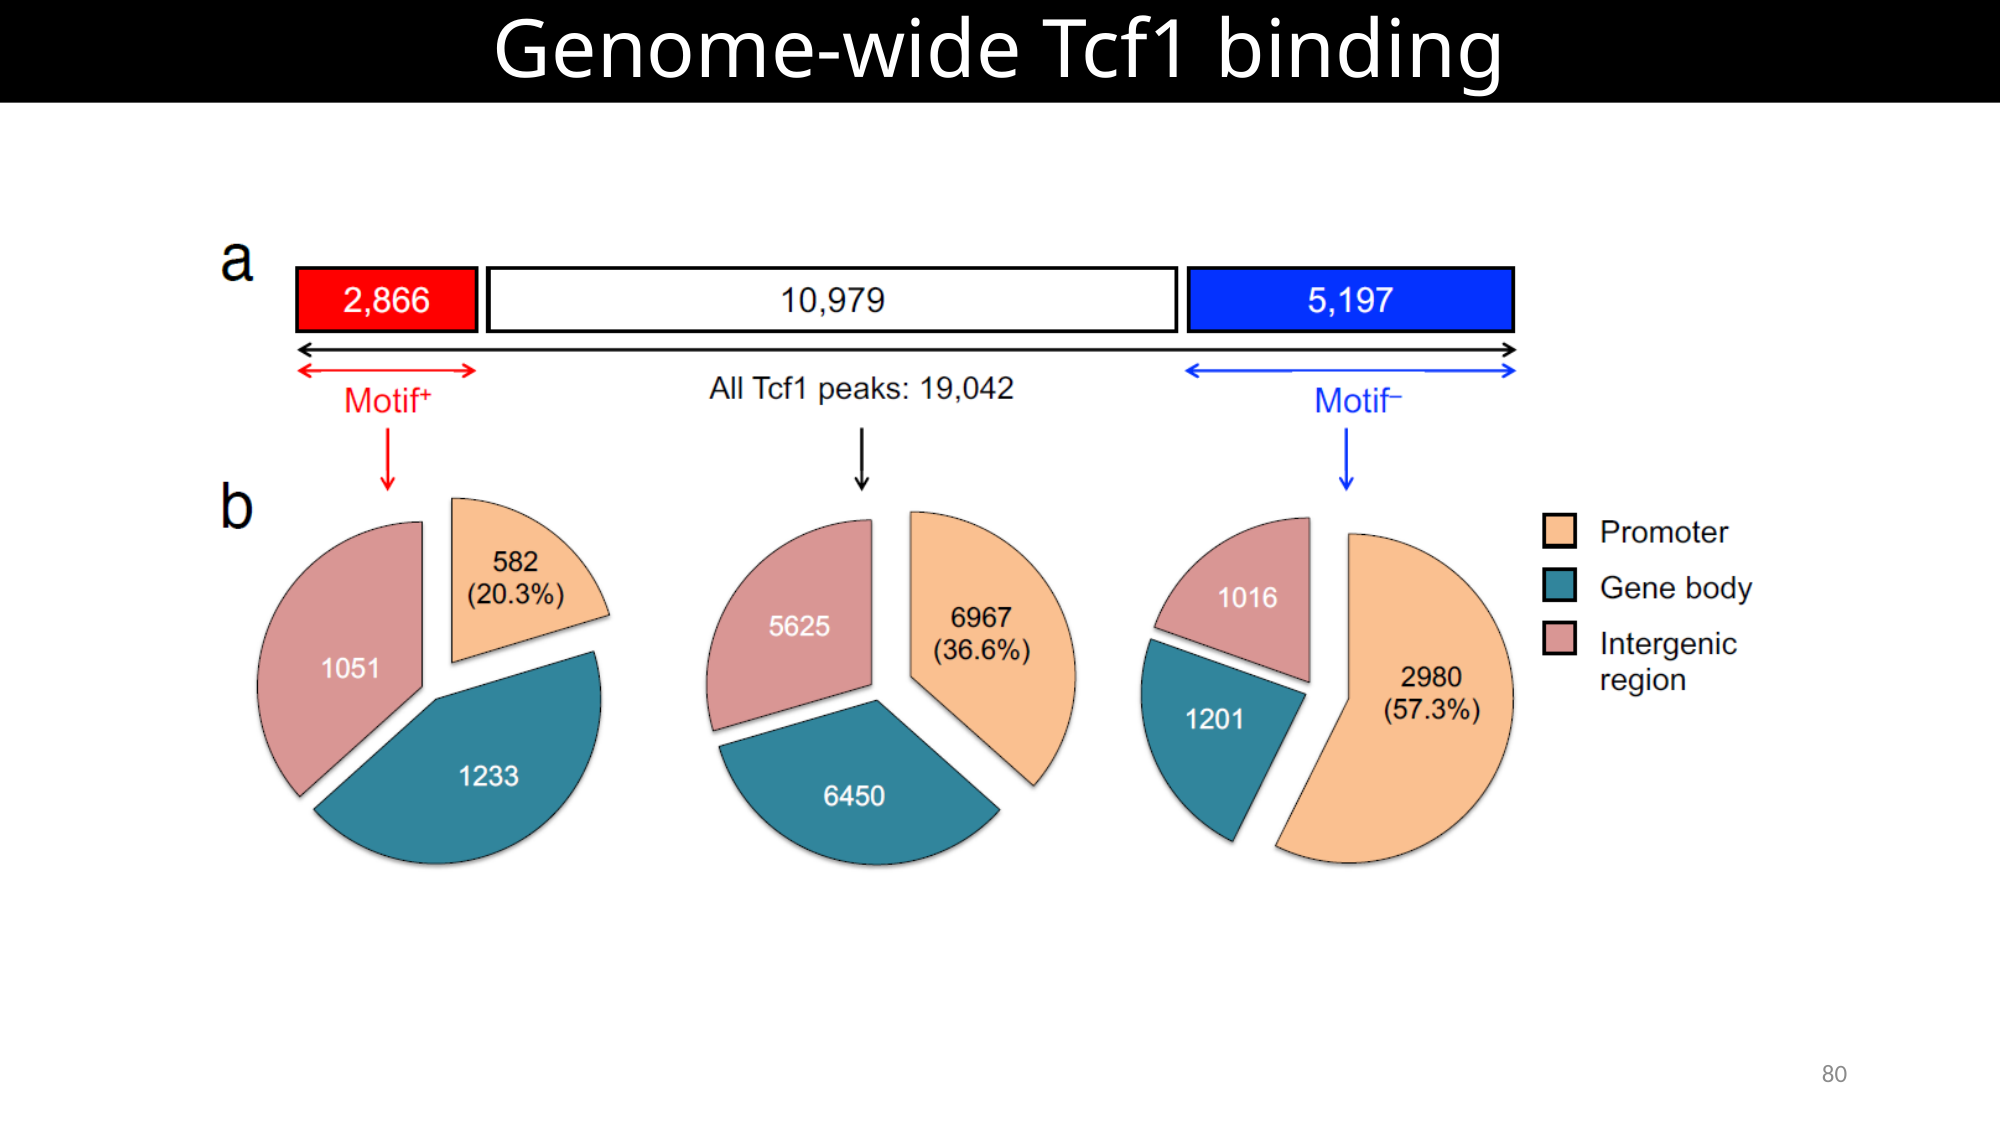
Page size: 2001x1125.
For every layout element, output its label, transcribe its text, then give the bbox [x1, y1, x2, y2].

text_box Genome-wide Tcf1 binding [0, 0, 2000, 103]
picture [221, 239, 1779, 886]
slide_number 80 [1412, 1042, 1863, 1103]
